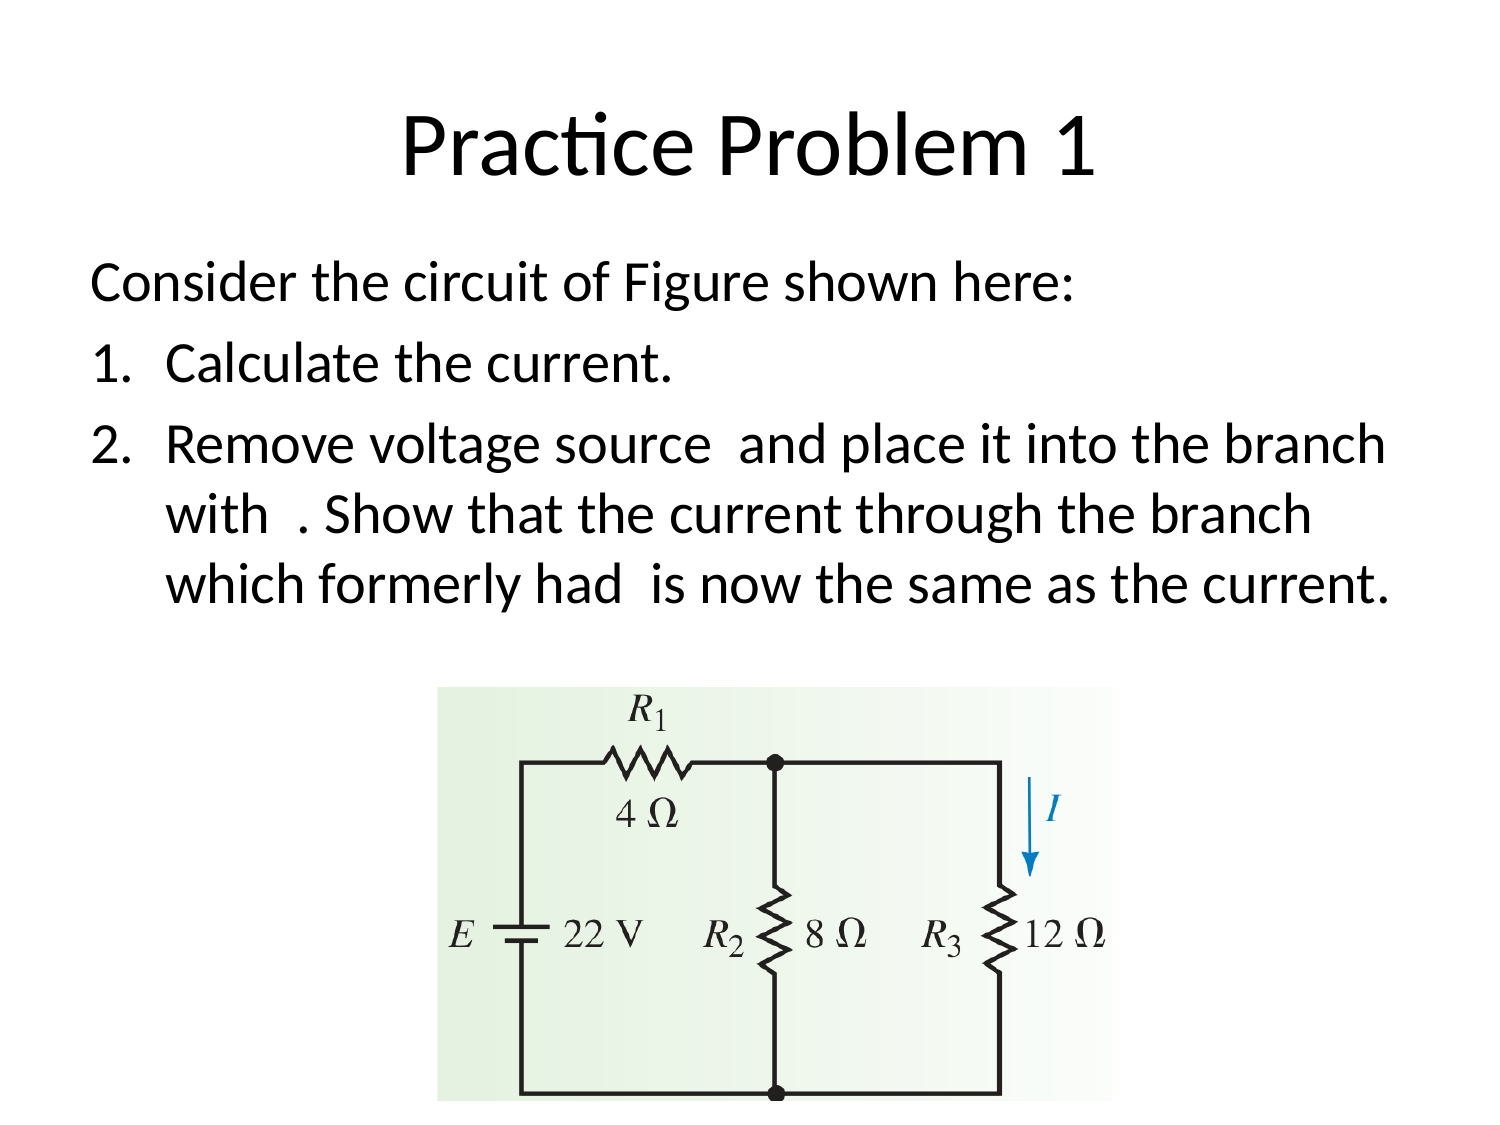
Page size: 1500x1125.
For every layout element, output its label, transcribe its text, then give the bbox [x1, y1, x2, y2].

title Practice Problem 1 [75, 45, 1425, 233]
picture [437, 687, 1113, 1101]
